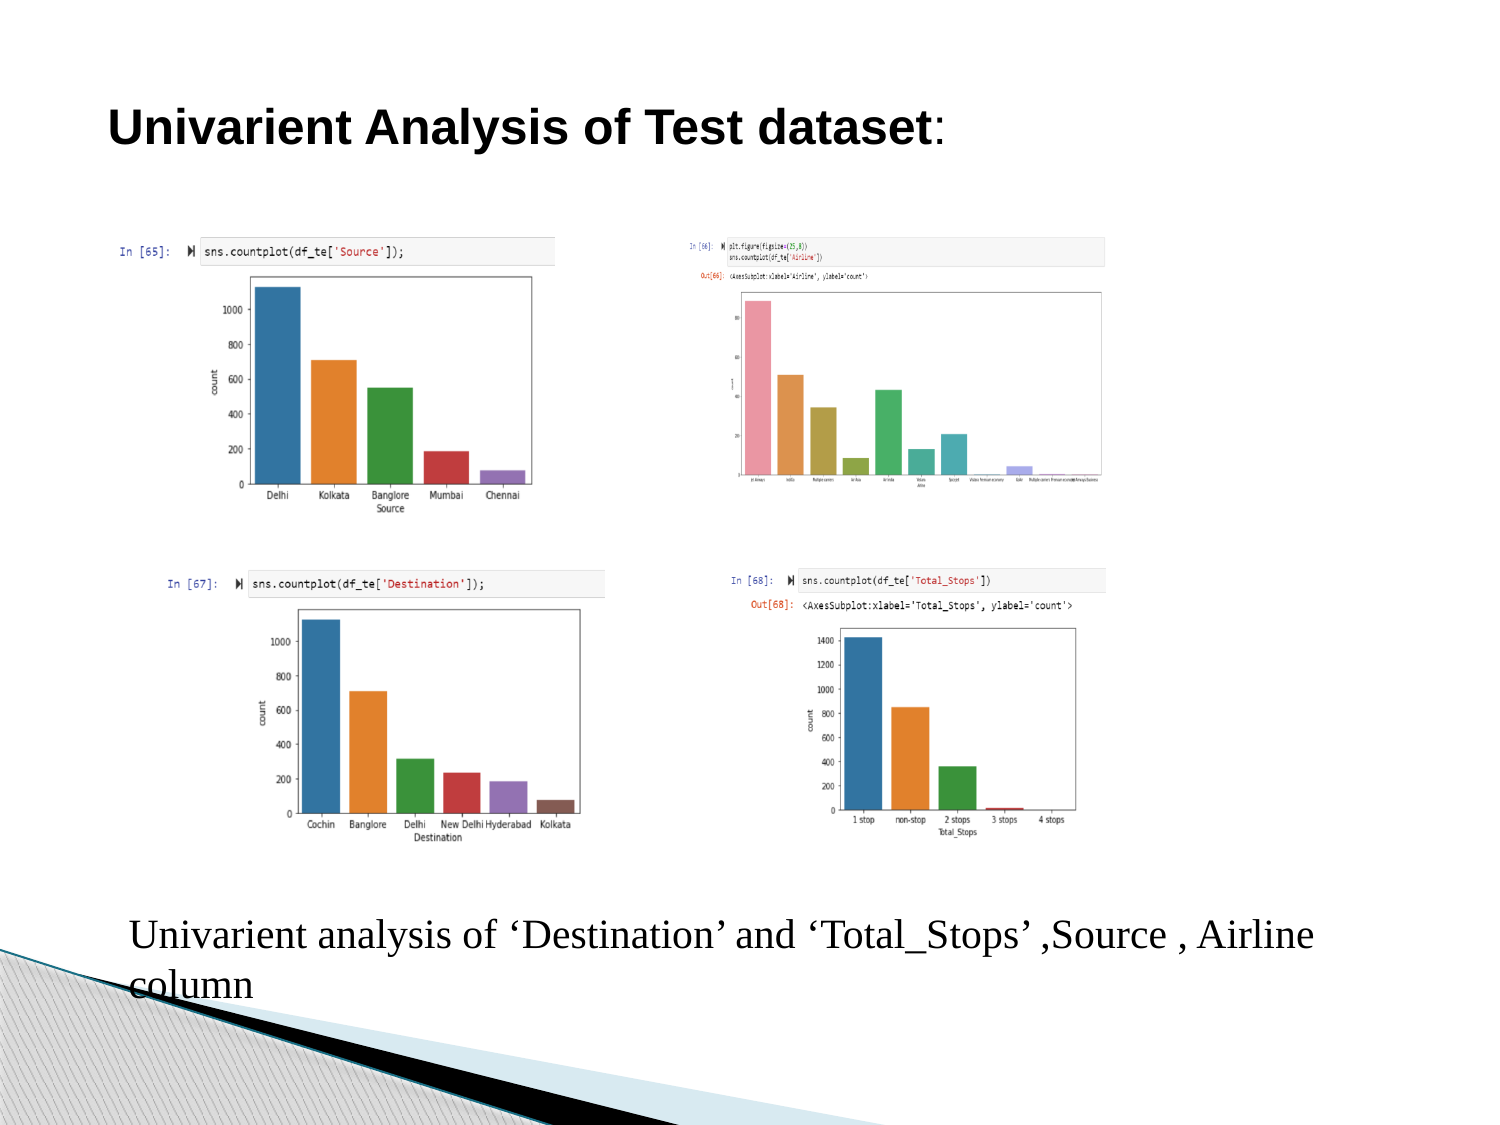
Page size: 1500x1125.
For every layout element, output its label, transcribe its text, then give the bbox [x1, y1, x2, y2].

picture [162, 562, 606, 851]
picture [727, 562, 1106, 851]
picture [112, 237, 556, 526]
text_box Univarient analysis of ‘Destination’ and ‘Total_Stops’ ,Source , Airline column [113, 899, 1339, 1015]
picture [687, 235, 1106, 488]
list Univarient Analysis of Test dataset: [75, 87, 1425, 986]
